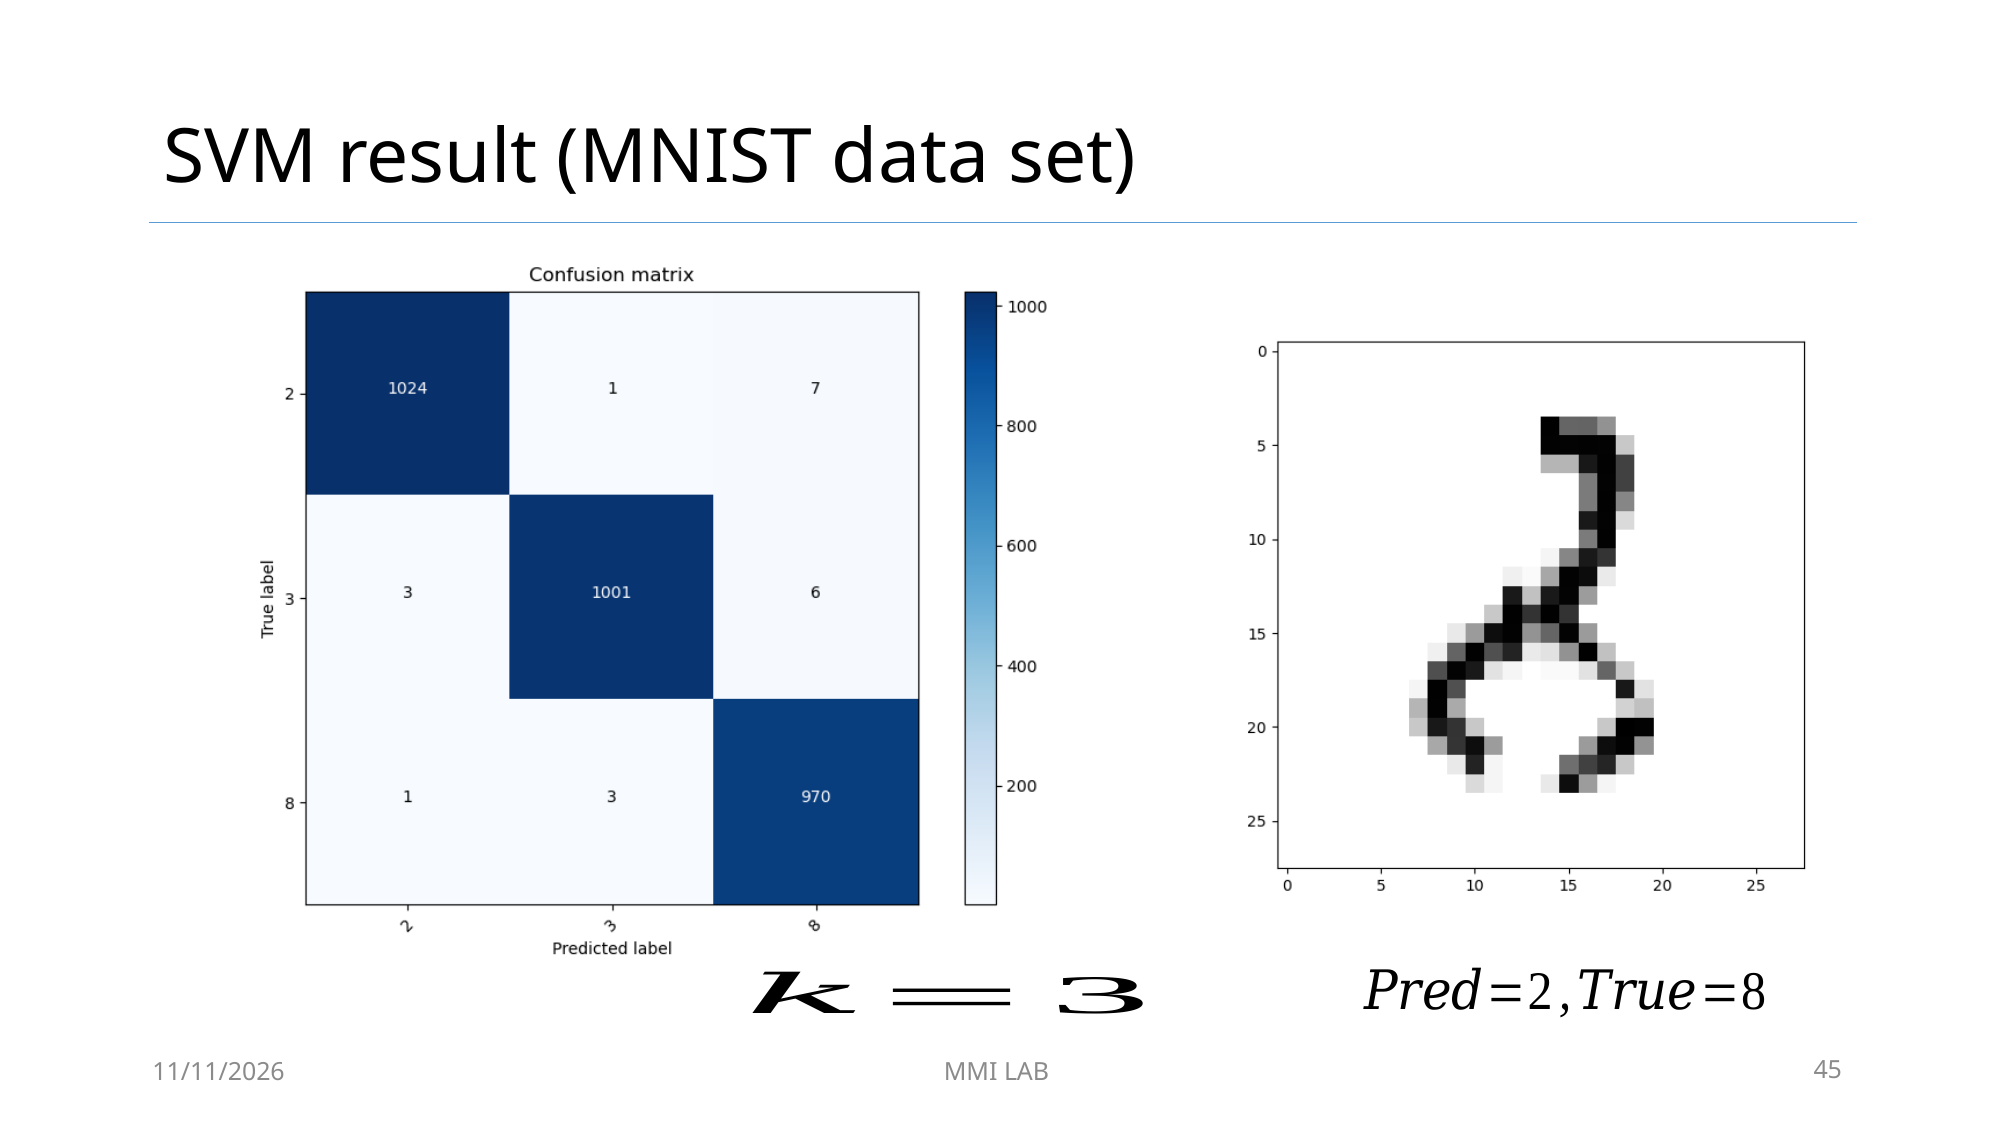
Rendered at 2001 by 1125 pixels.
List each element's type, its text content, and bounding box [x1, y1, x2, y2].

picture [148, 236, 1128, 967]
picture [1172, 260, 1890, 943]
footer MMI LAB [662, 1042, 1338, 1103]
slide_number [137, 1042, 588, 1103]
title SVM result (MNIST data set) [148, 54, 1890, 263]
slide_number 45 [1406, 1040, 1857, 1101]
